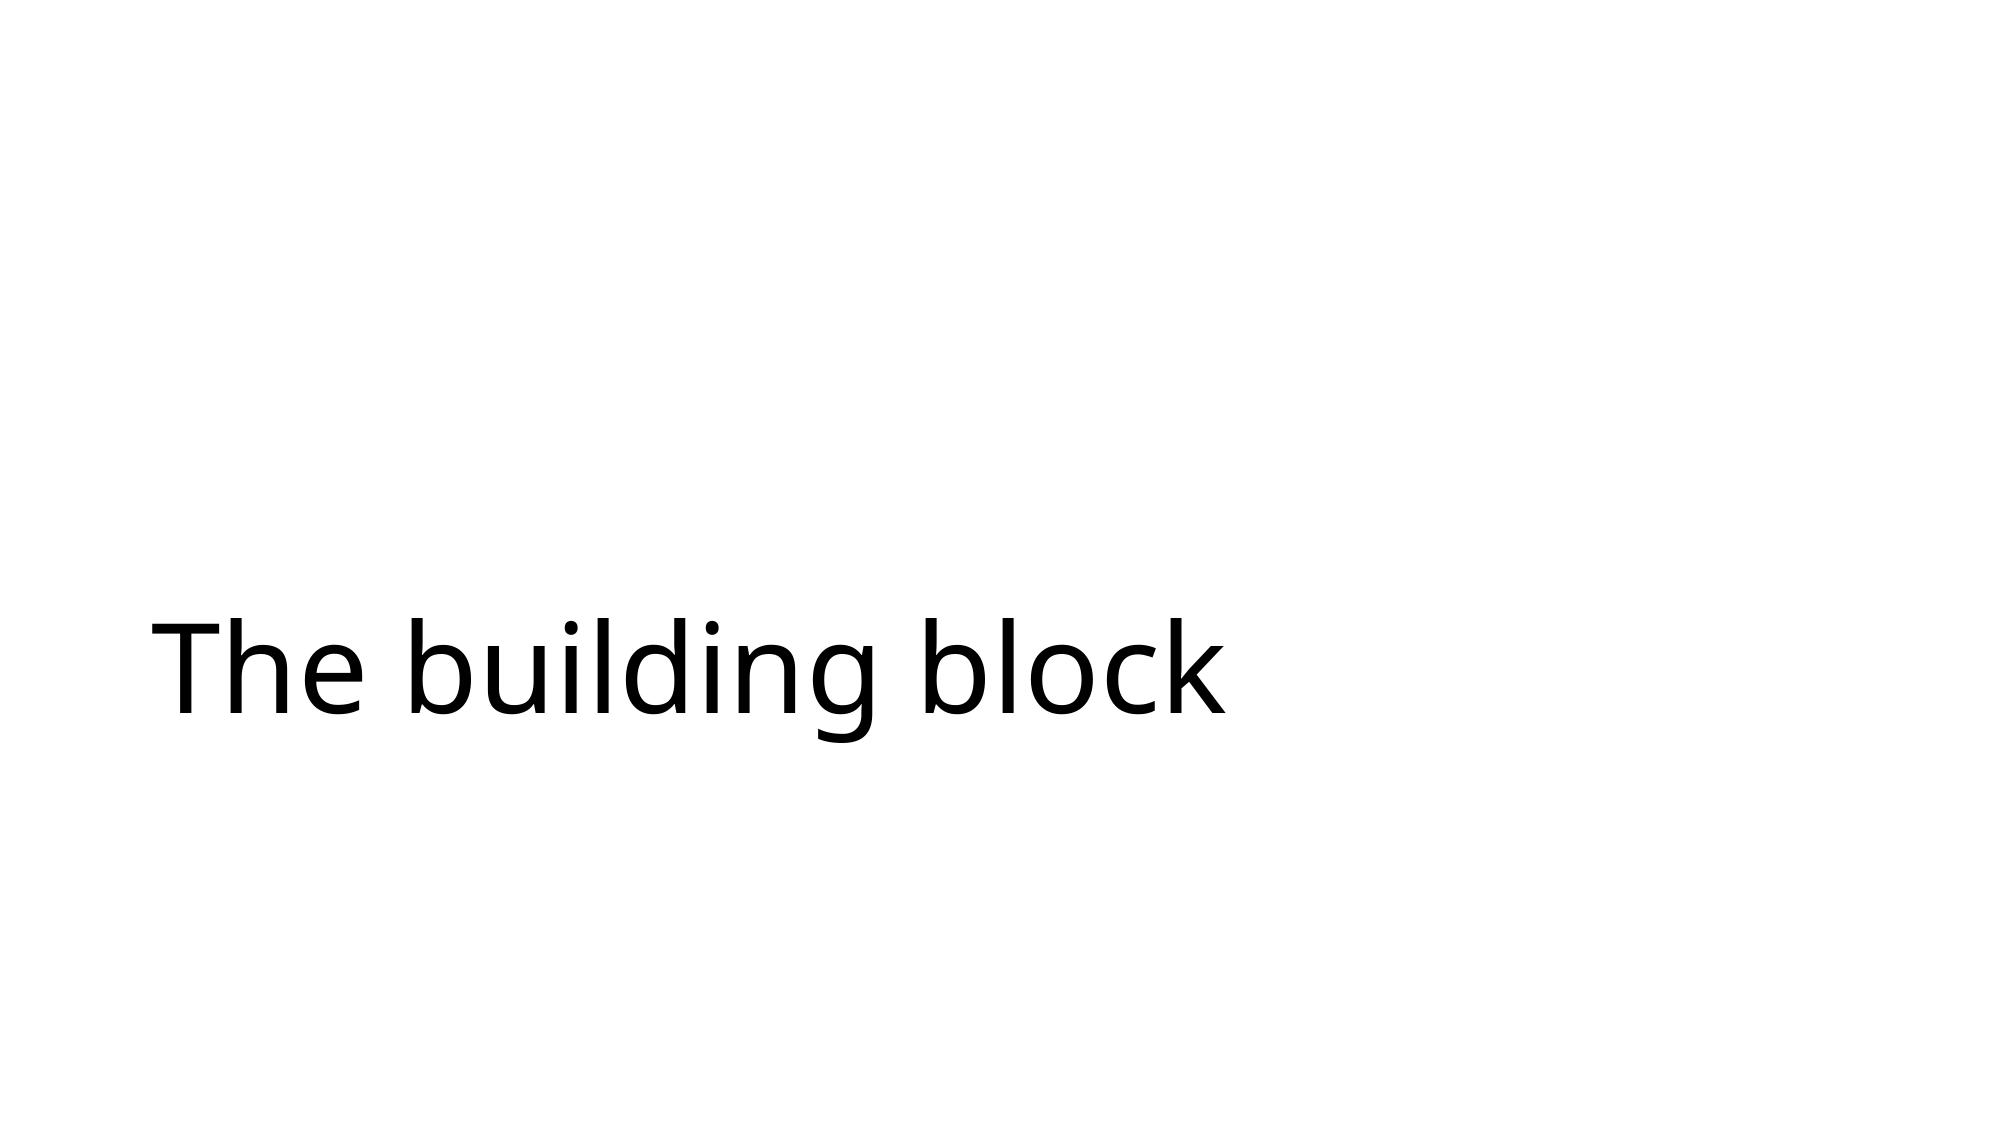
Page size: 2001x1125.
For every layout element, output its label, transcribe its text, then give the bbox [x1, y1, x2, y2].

title The building block [136, 280, 1862, 749]
